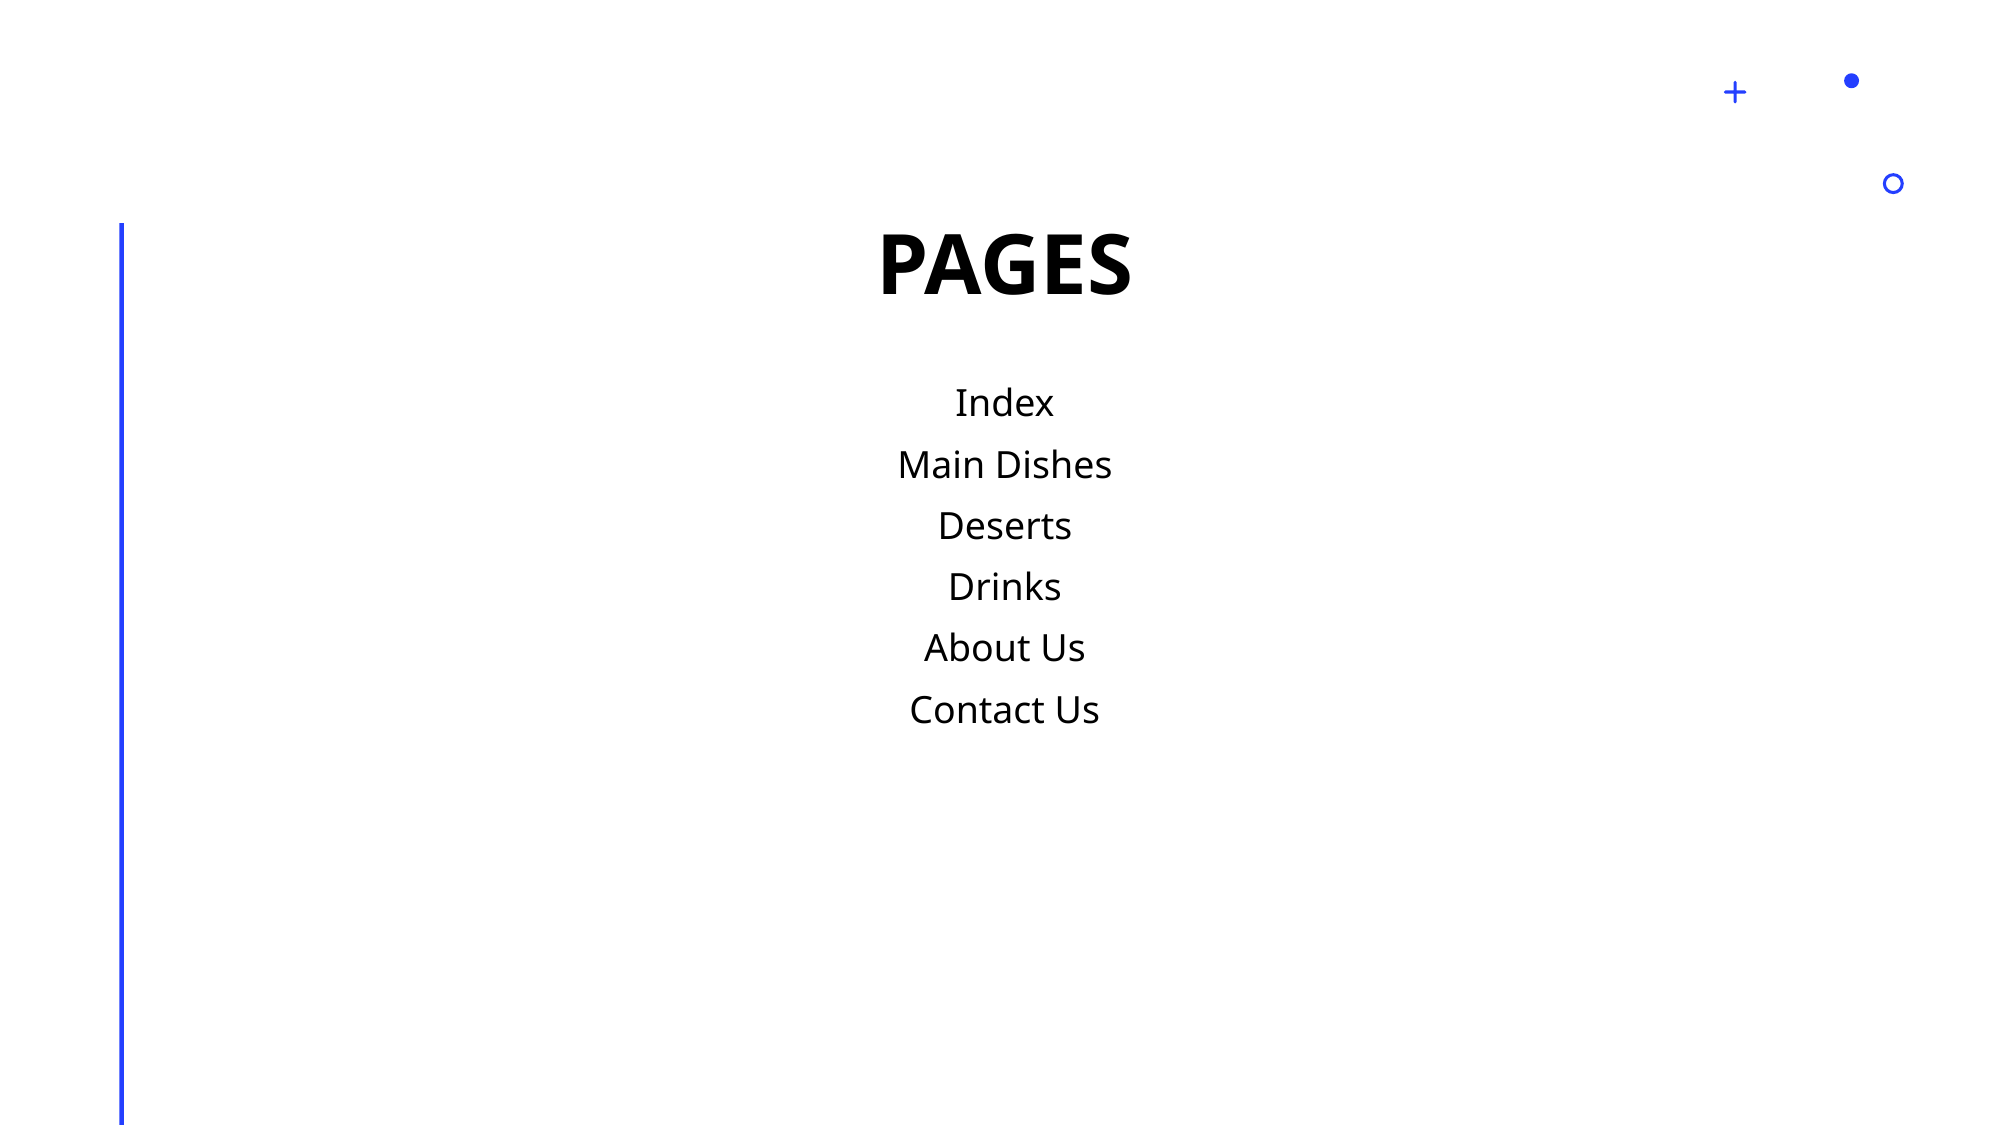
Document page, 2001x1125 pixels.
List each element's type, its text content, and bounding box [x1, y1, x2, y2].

title pages [364, 69, 1646, 312]
list Index Main Dishes Deserts Drinks About Us Contact Us [822, 384, 1188, 1056]
